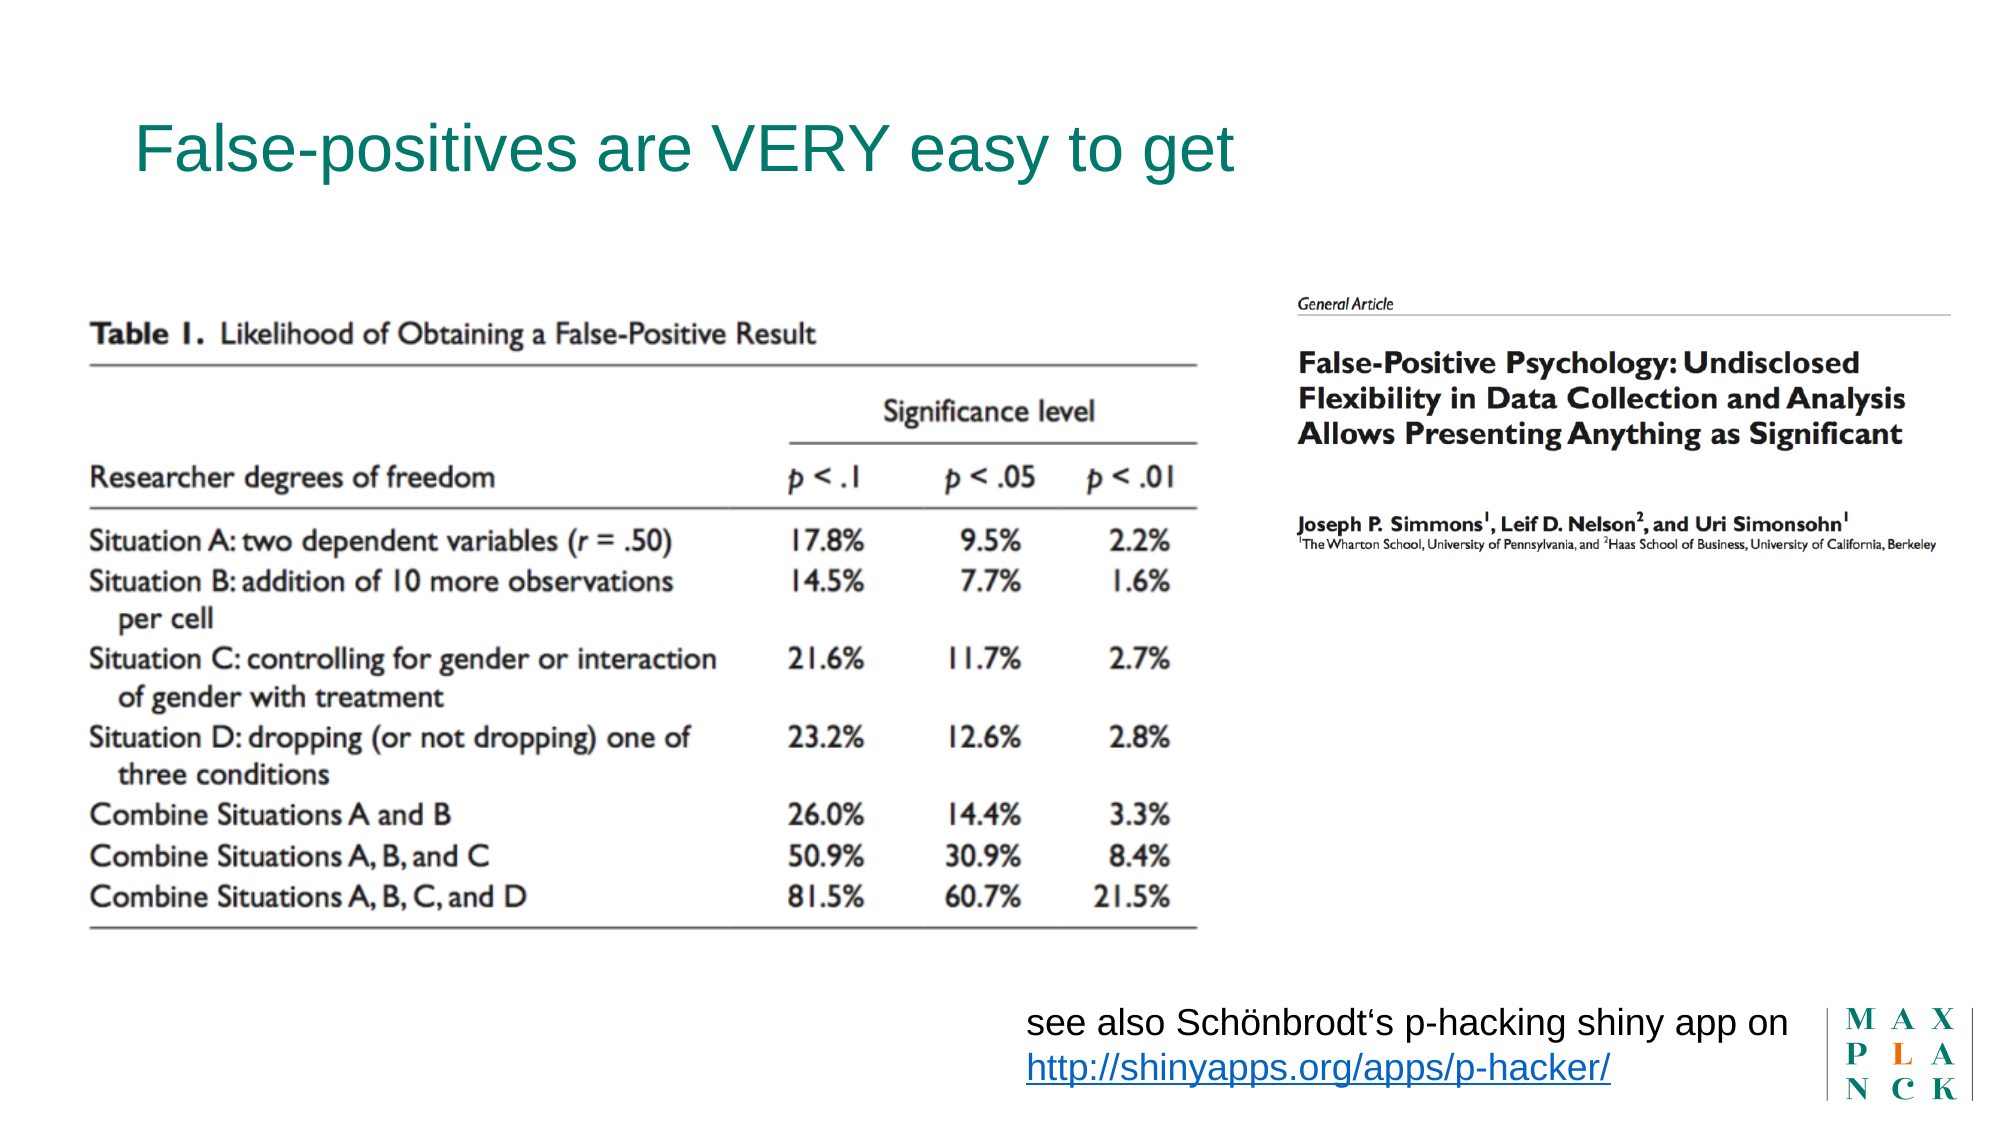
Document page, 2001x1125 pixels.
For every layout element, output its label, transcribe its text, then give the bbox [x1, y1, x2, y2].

text_box see also Schönbrodt‘s p-hacking shiny app on http://shinyapps.org/apps/p-hacker/ [1011, 991, 2000, 1096]
picture [62, 263, 1266, 992]
list False-positives are VERY easy to get [119, 98, 1793, 272]
picture [1283, 263, 1954, 589]
picture [1822, 1096, 1977, 1105]
